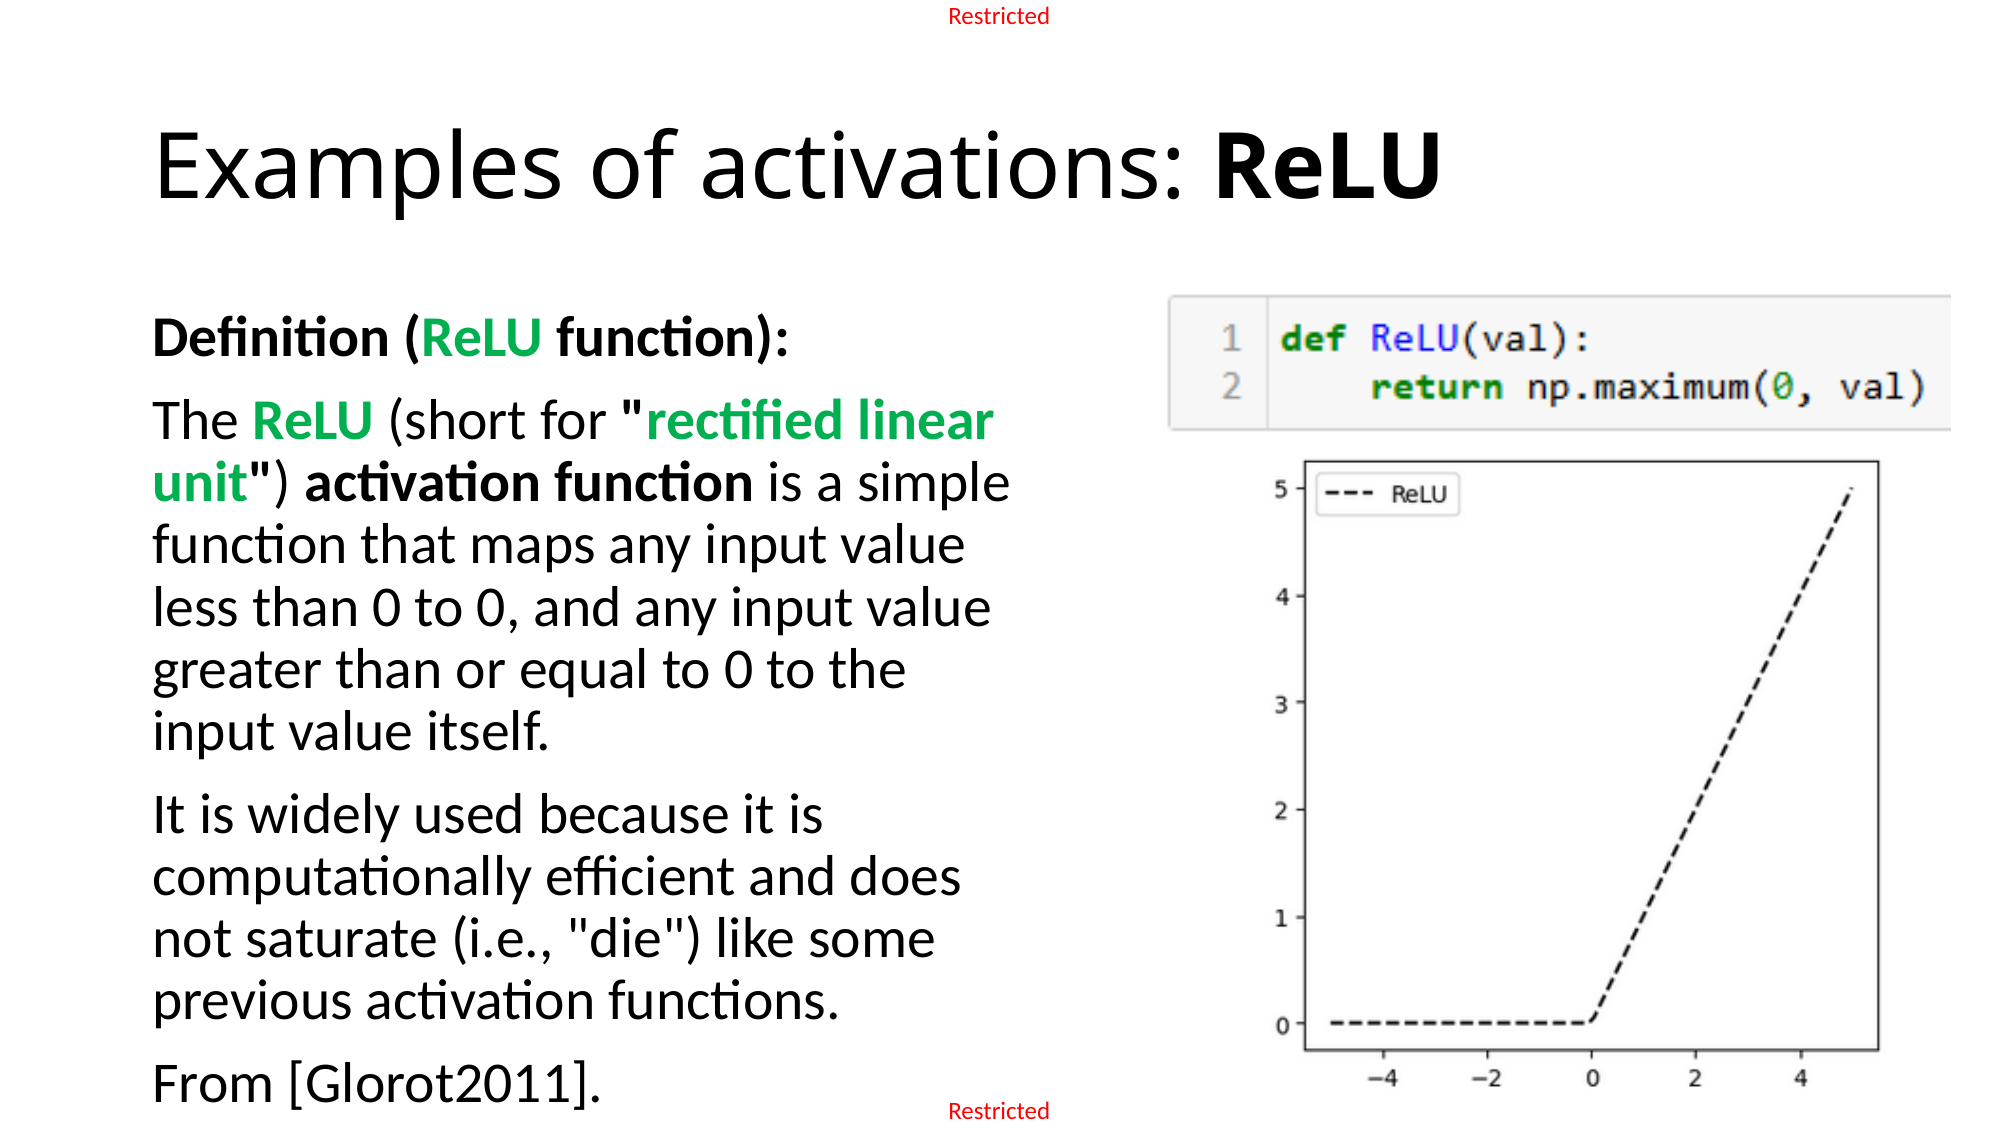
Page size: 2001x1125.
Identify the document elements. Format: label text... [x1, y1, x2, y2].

title Examples of activations: ReLU [137, 59, 1863, 278]
picture [1158, 277, 1951, 1104]
list Definition (ReLU function): The ReLU (short for "rectified linear unit") activation function is a simple function that maps any input value less than 0 to 0, and any input value greater than or equal to 0 to the input value itself. It is widely used because it is computationally efficient and does not saturate (i.e., "die") like some previous activation functions. From [Glorot2011]. [137, 299, 1058, 1125]
